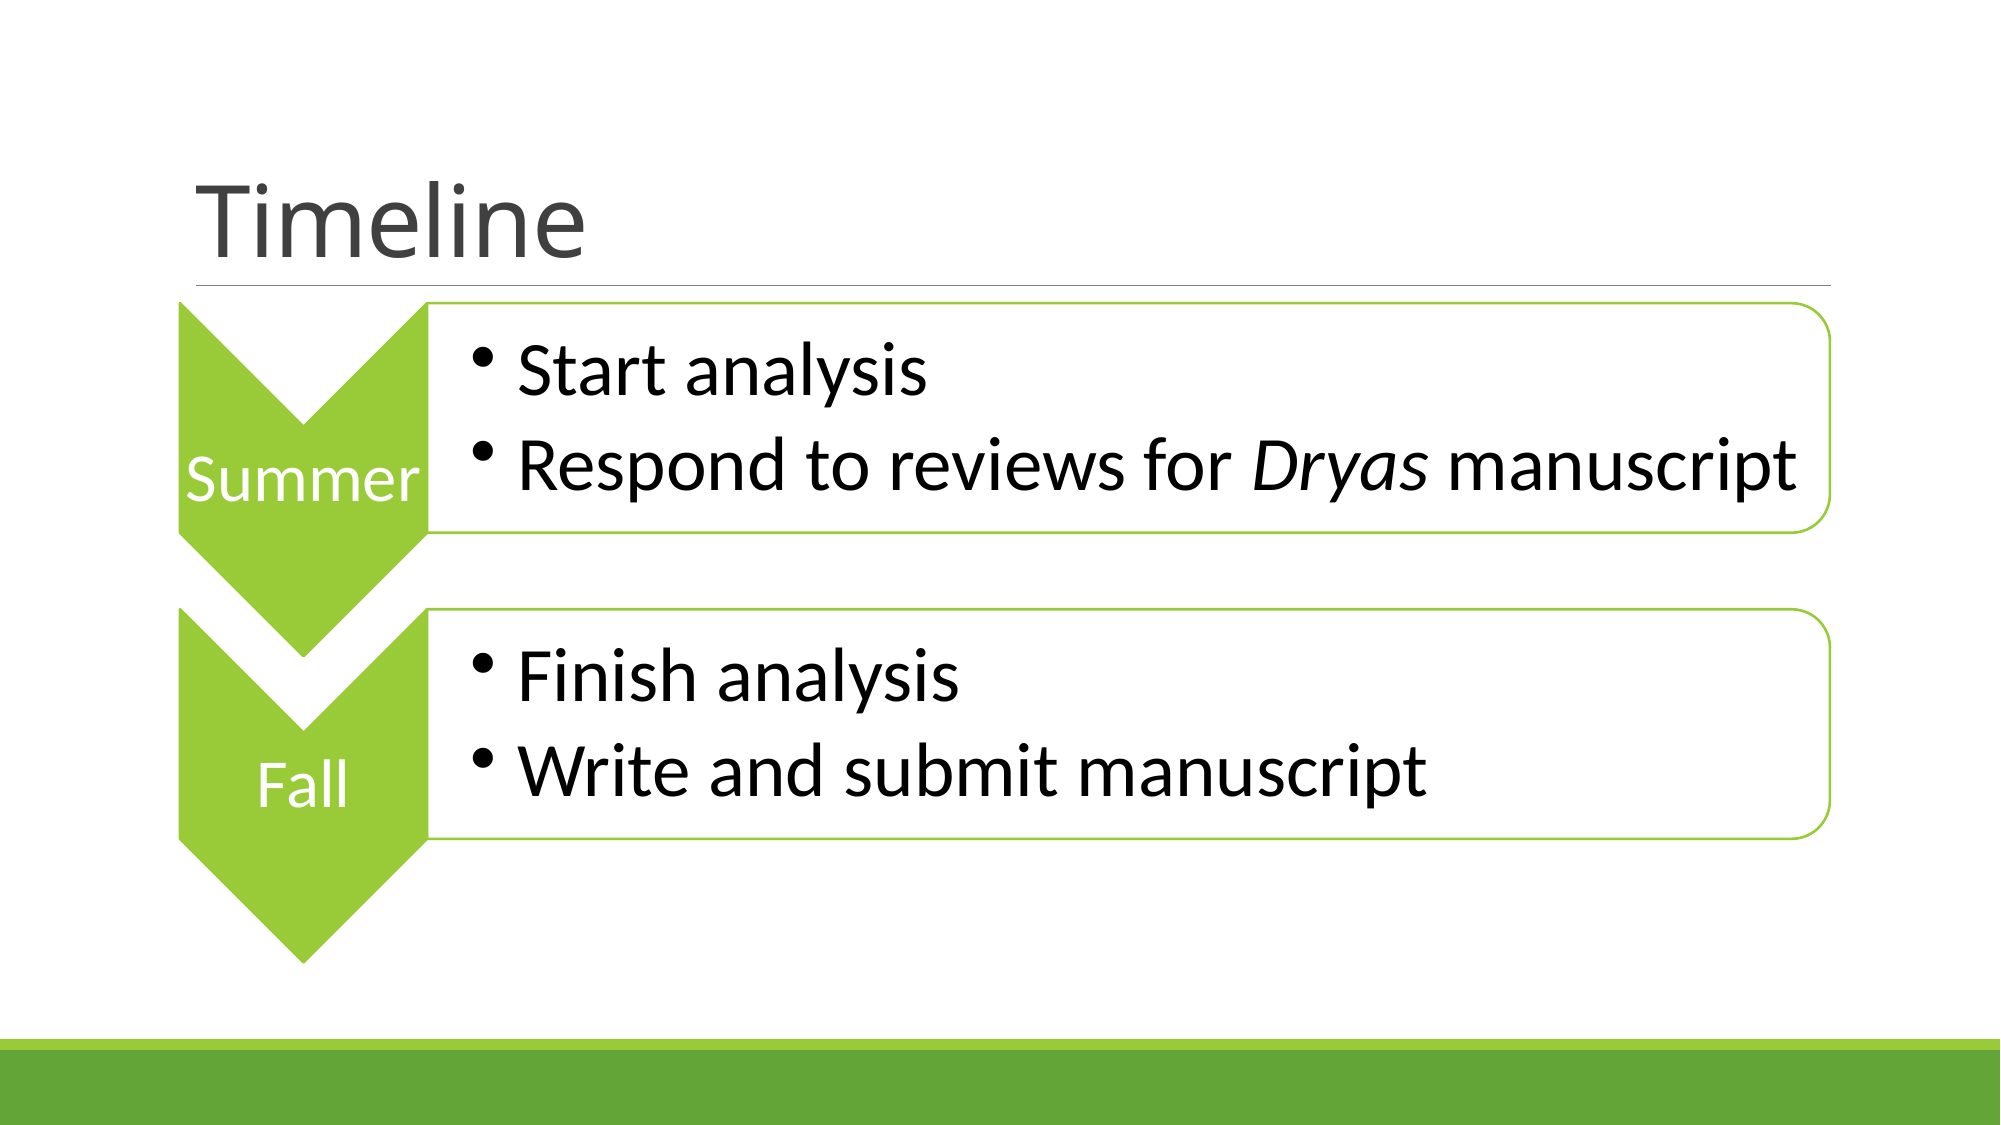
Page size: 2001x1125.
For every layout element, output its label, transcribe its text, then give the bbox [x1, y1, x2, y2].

title Timeline [180, 47, 1830, 285]
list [179, 302, 1831, 964]
